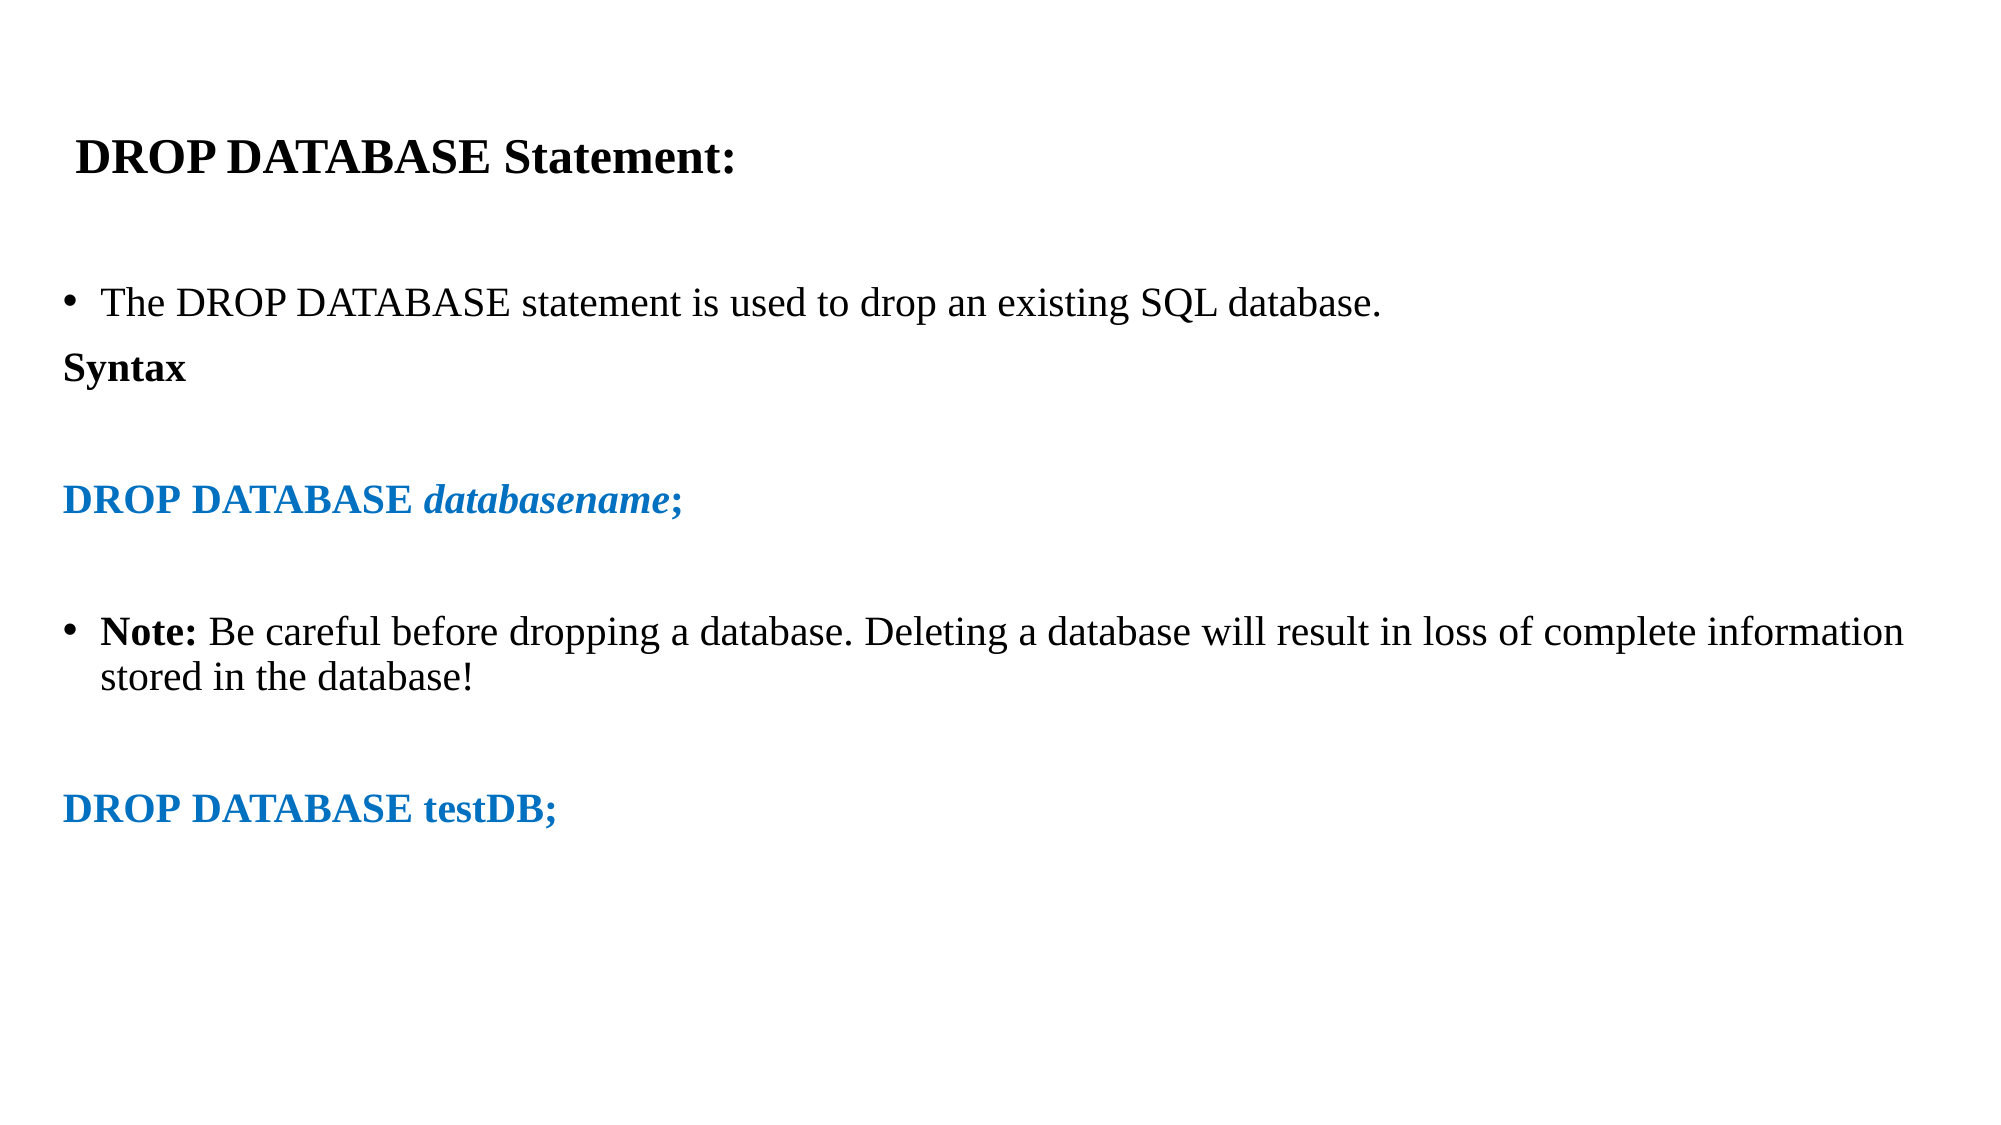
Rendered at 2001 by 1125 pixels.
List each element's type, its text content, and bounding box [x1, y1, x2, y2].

list DROP DATABASE Statement: The DROP DATABASE statement is used to drop an existing SQL database. Syntax DROP DATABASE databasename; Note: Be careful before dropping a database. Deleting a database will result in loss of complete information stored in the database! DROP DATABASE testDB; [47, 122, 1959, 1080]
